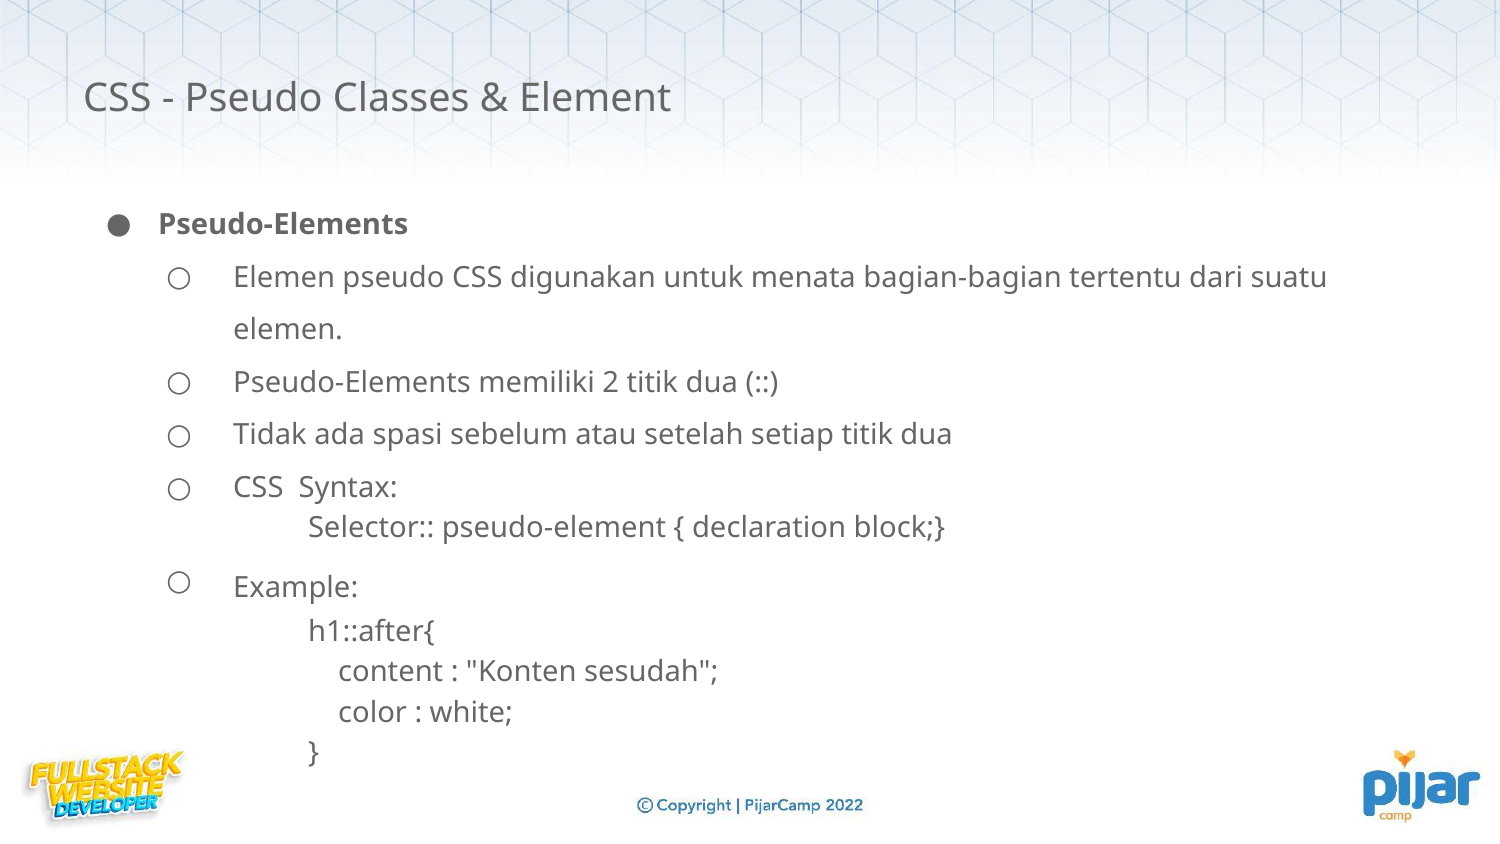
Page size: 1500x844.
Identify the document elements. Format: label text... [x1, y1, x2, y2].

subtitle CSS - Pseudo Classes & Element [68, 56, 1030, 147]
subtitle Pseudo-Elements Elemen pseudo CSS digunakan untuk menata bagian-bagian tertentu dari suatu elemen. Pseudo-Elements memiliki 2 titik dua (::) Tidak ada spasi sebelum atau setelah setiap titik dua CSS Syntax: Selector:: pseudo-element { declaration block;} Example: h1::after{ content : "Konten sesudah"; color : white; } [68, 172, 1431, 844]
picture [0, 0, 1500, 844]
